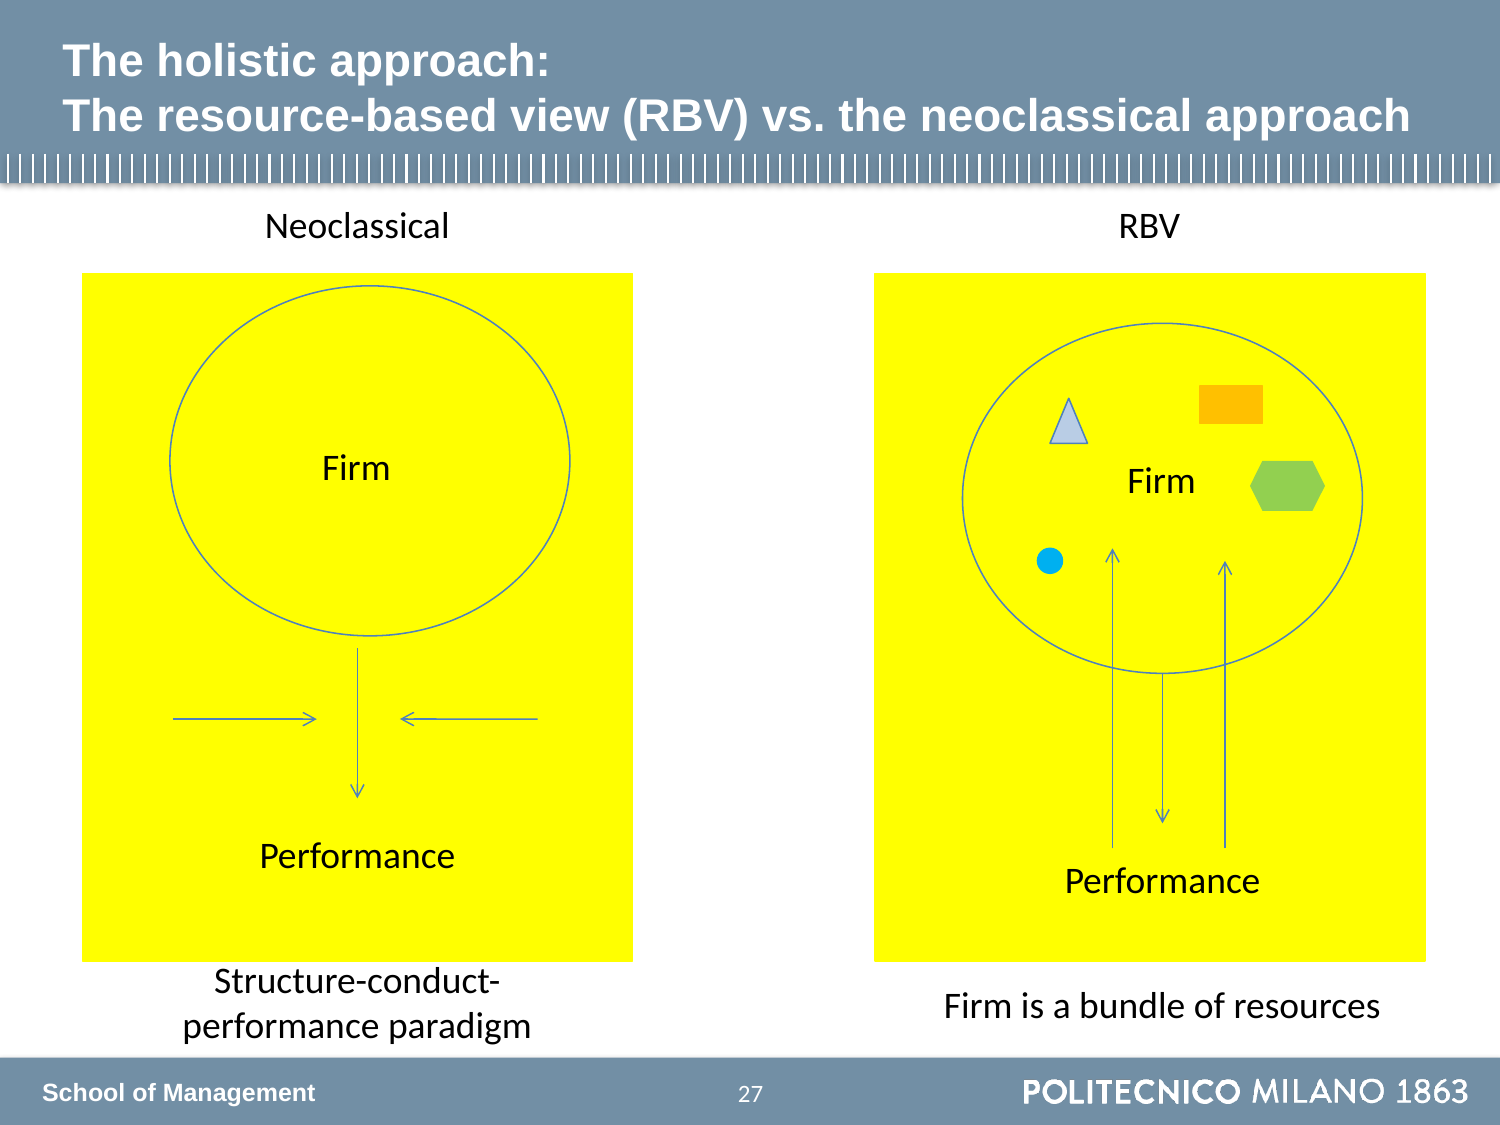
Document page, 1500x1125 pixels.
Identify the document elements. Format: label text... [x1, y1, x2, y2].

text_box [1037, 548, 1063, 574]
text_box Neoclassical [226, 193, 489, 254]
text_box Performance [1050, 848, 1300, 908]
slide_number 26 [575, 1062, 926, 1123]
text_box [875, 273, 1425, 961]
text_box Performance [244, 823, 495, 883]
title The holistic approach: The resource-based view (RBV) vs. the neoclassical approach [47, 22, 1455, 154]
text_box [82, 273, 633, 961]
text_box Structure-conduct-performance paradigm [113, 948, 602, 1054]
text_box [1050, 398, 1088, 444]
text_box [1249, 460, 1325, 511]
text_box [1199, 385, 1263, 424]
text_box [962, 323, 1363, 674]
text_box Firm is a bundle of resources [918, 973, 1407, 1033]
text_box RBV [1018, 193, 1281, 254]
text_box Firm [307, 435, 433, 496]
picture [1017, 1066, 1474, 1115]
text_box [169, 285, 570, 636]
text_box Firm [1112, 448, 1238, 508]
